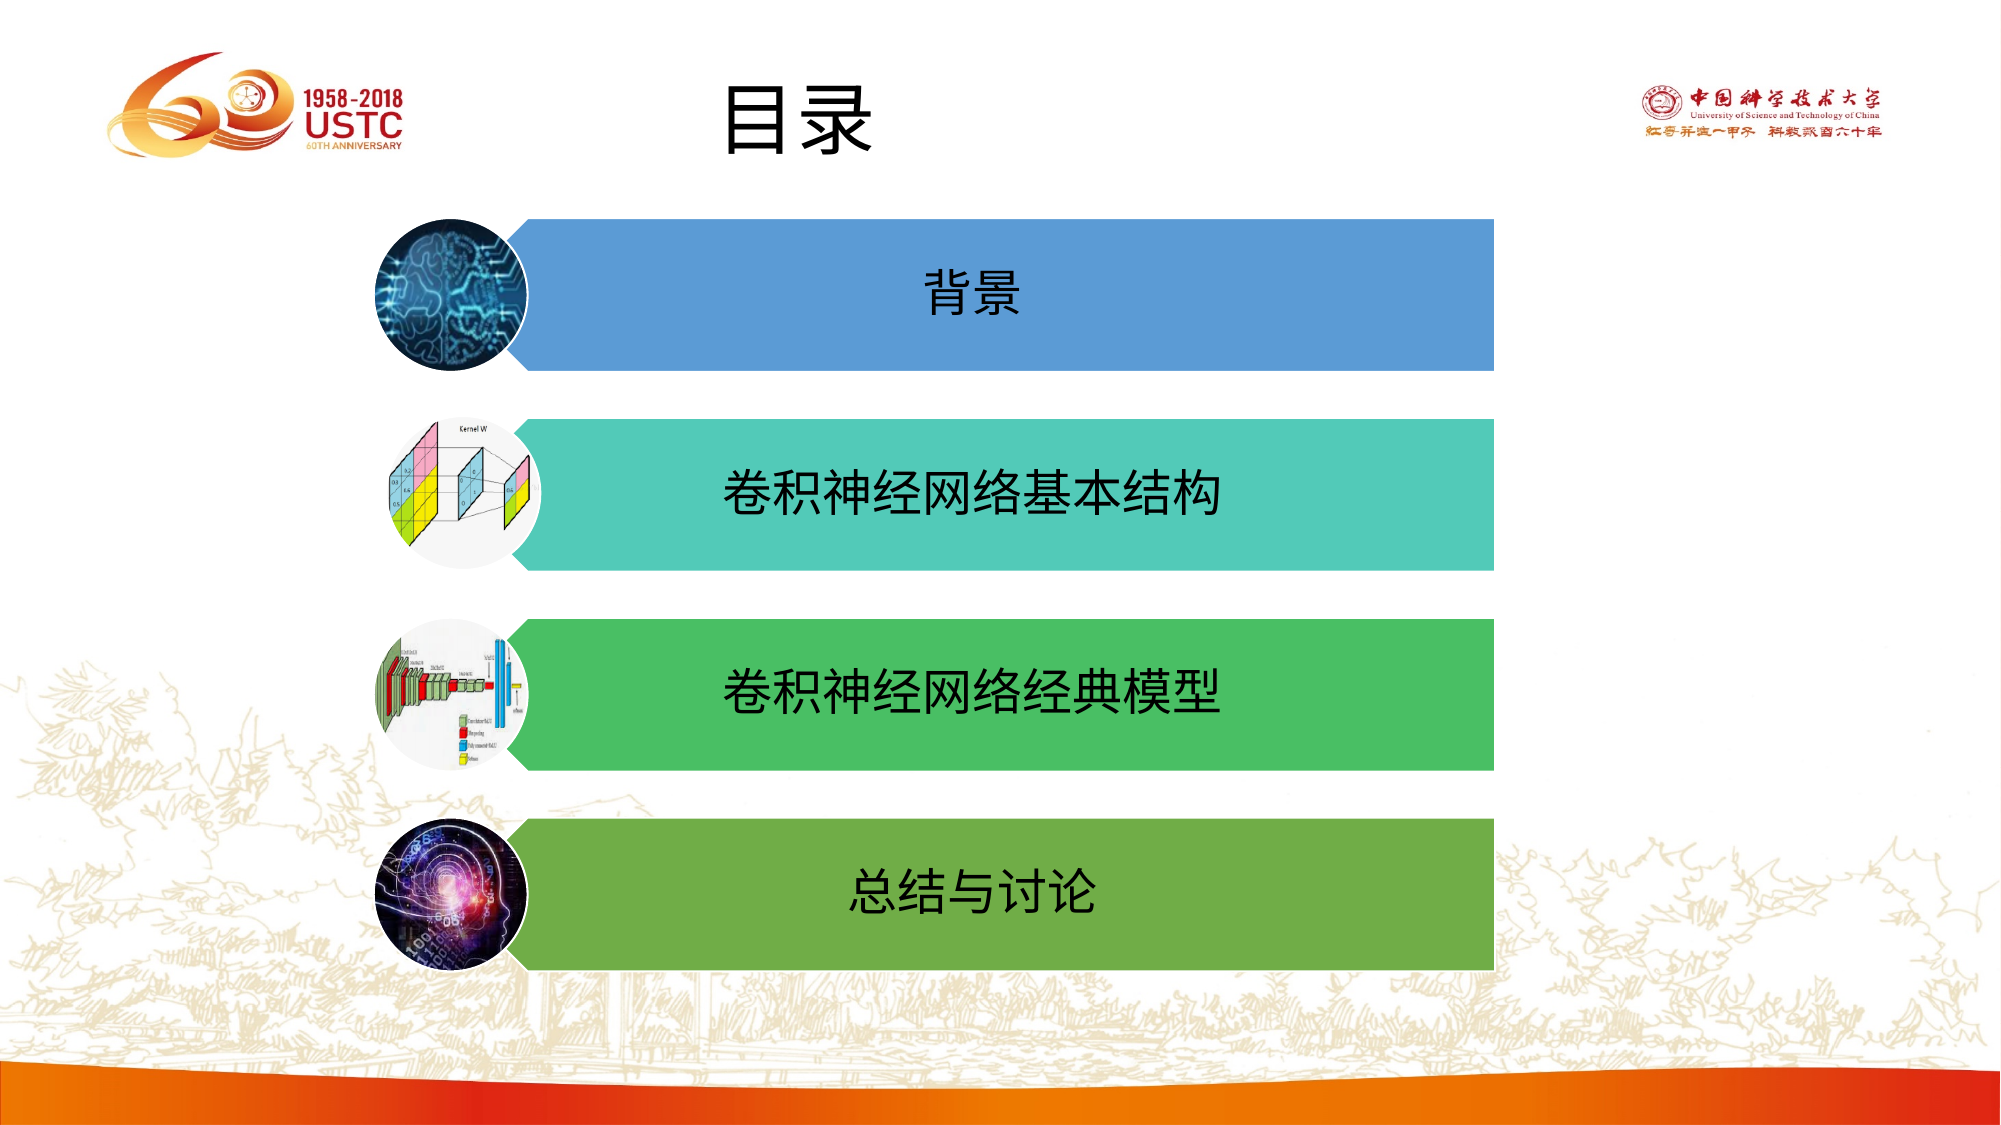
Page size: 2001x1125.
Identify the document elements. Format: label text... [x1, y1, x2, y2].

picture [0, 0, 2001, 1125]
title 目录 [149, 41, 1443, 205]
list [149, 217, 1720, 972]
